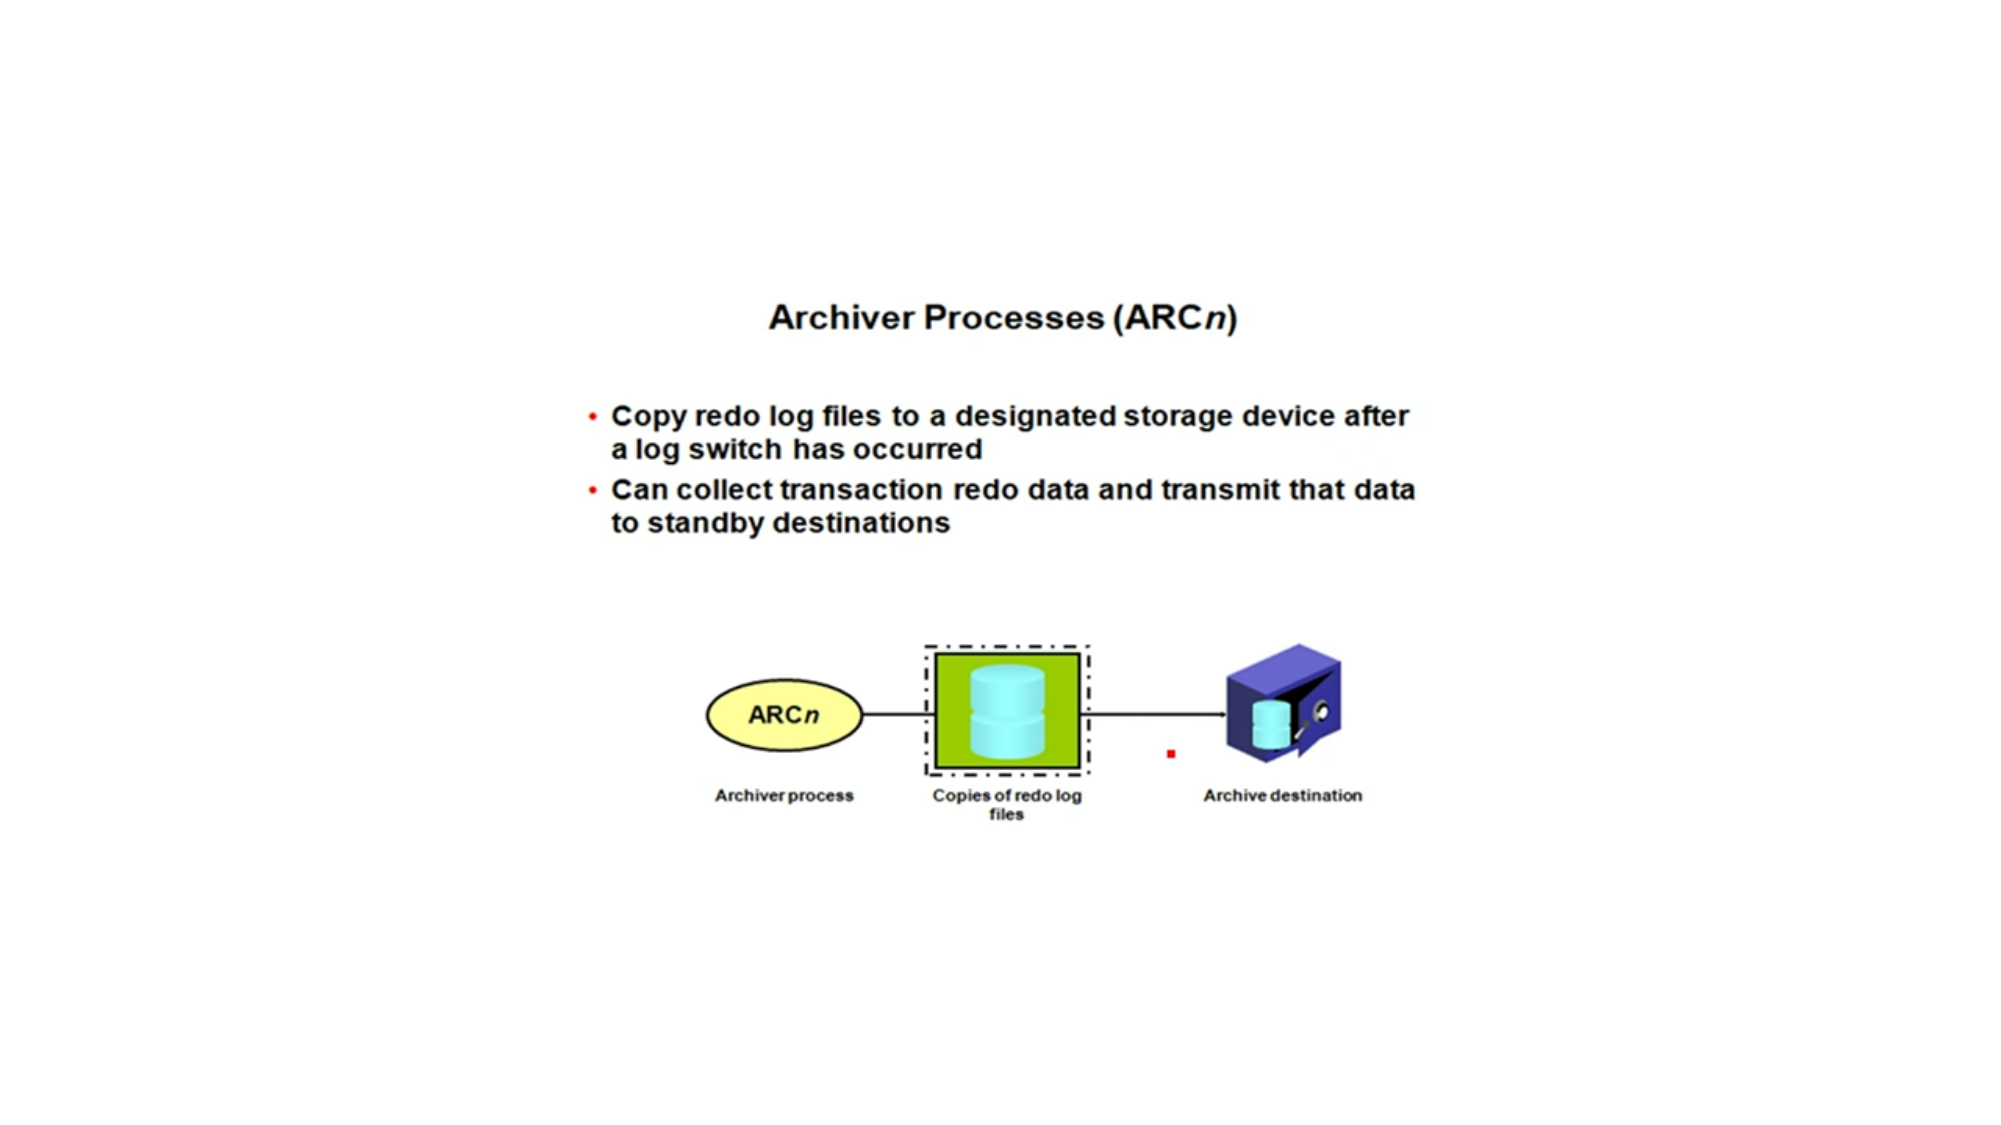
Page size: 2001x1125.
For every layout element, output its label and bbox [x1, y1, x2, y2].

picture [549, 250, 1451, 875]
